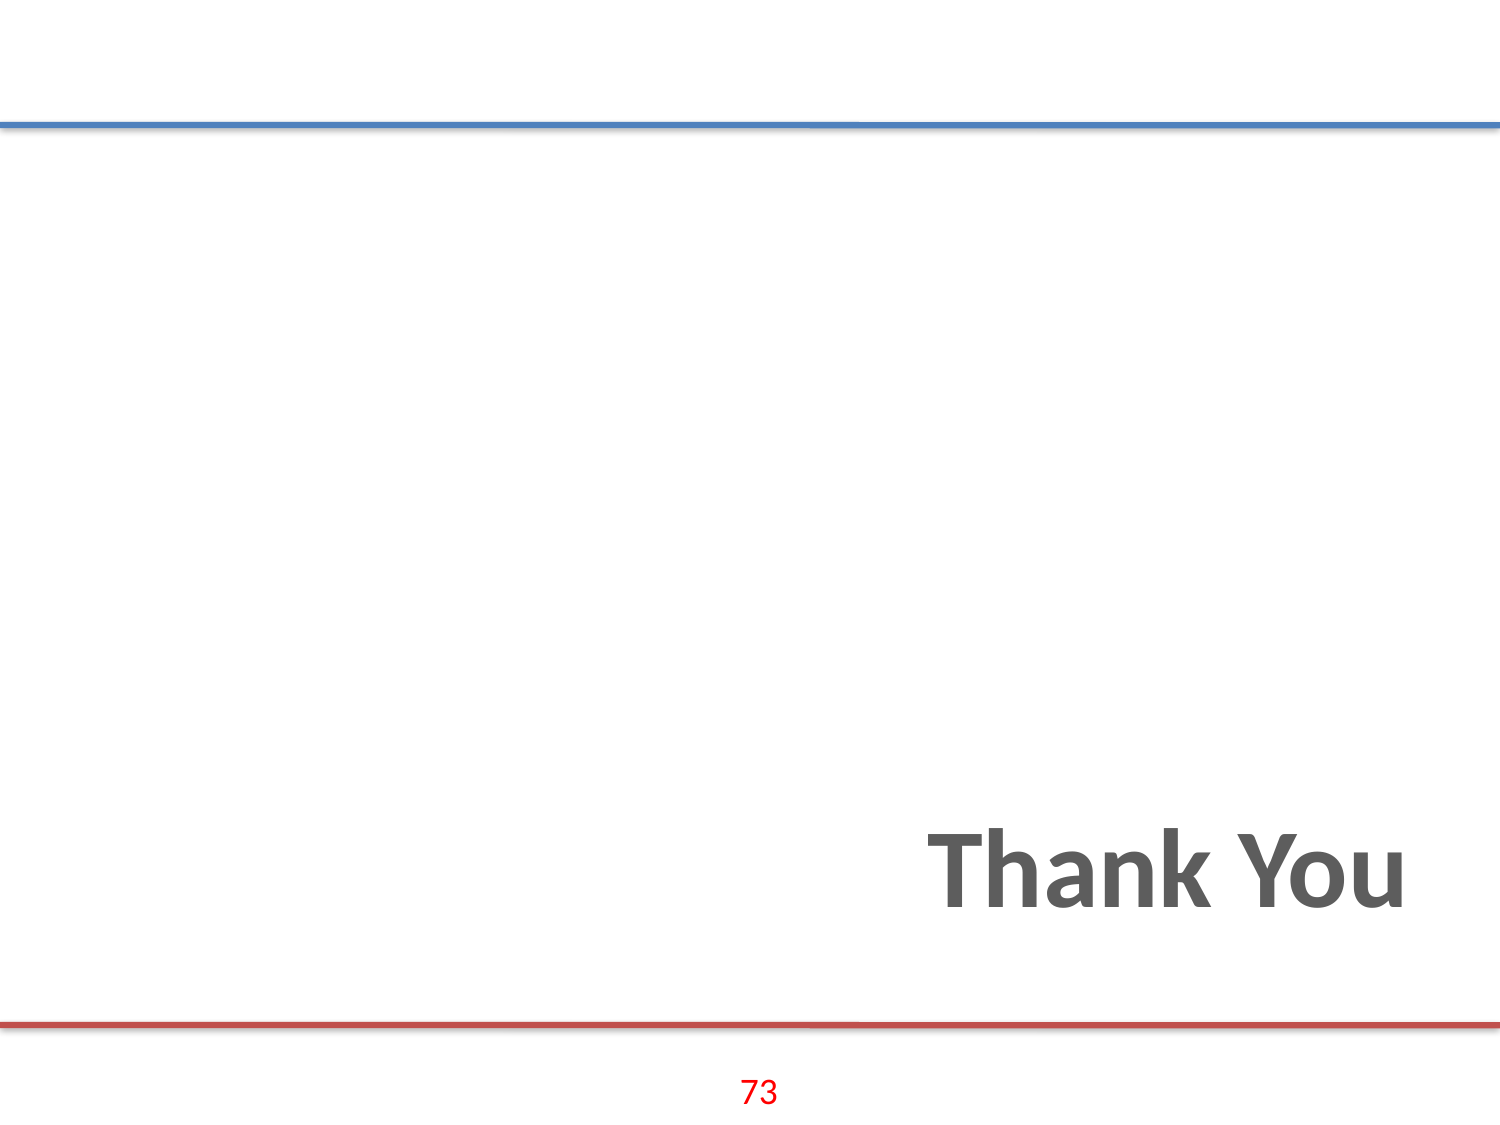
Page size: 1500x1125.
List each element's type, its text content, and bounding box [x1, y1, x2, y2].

text_box Thank You [912, 787, 1463, 938]
text_box 73 [724, 1059, 813, 1120]
